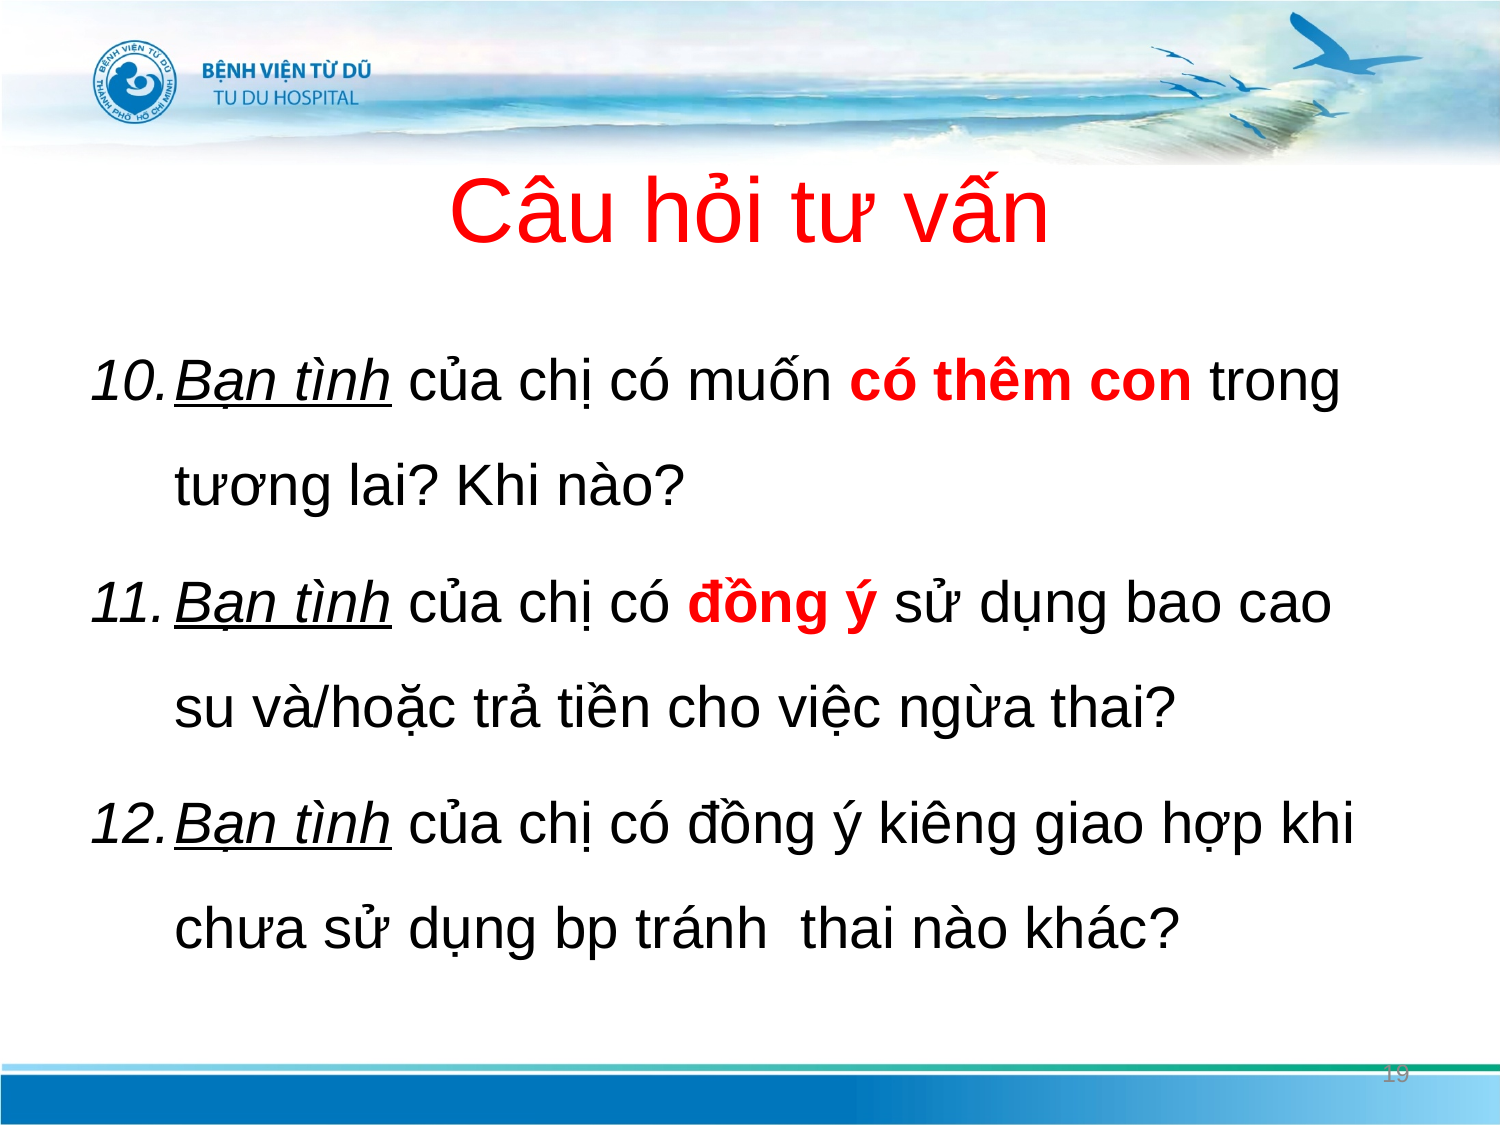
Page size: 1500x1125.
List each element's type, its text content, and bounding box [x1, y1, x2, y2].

title Câu hỏi tư vấn [75, 149, 1425, 263]
list Bạn tình của chị có muốn có thêm con trong tương lai? Khi nào? Bạn tình của chị có đồng ý sử dụng bao cao su và/hoặc trả tiền cho việc ngừa thai? Bạn tình của chị có đồng ý kiêng giao hợp khi chưa sử dụng bp tránh thai nào khác? [75, 299, 1425, 1005]
slide_number 19 [1074, 1042, 1425, 1103]
picture [0, 0, 1500, 1125]
